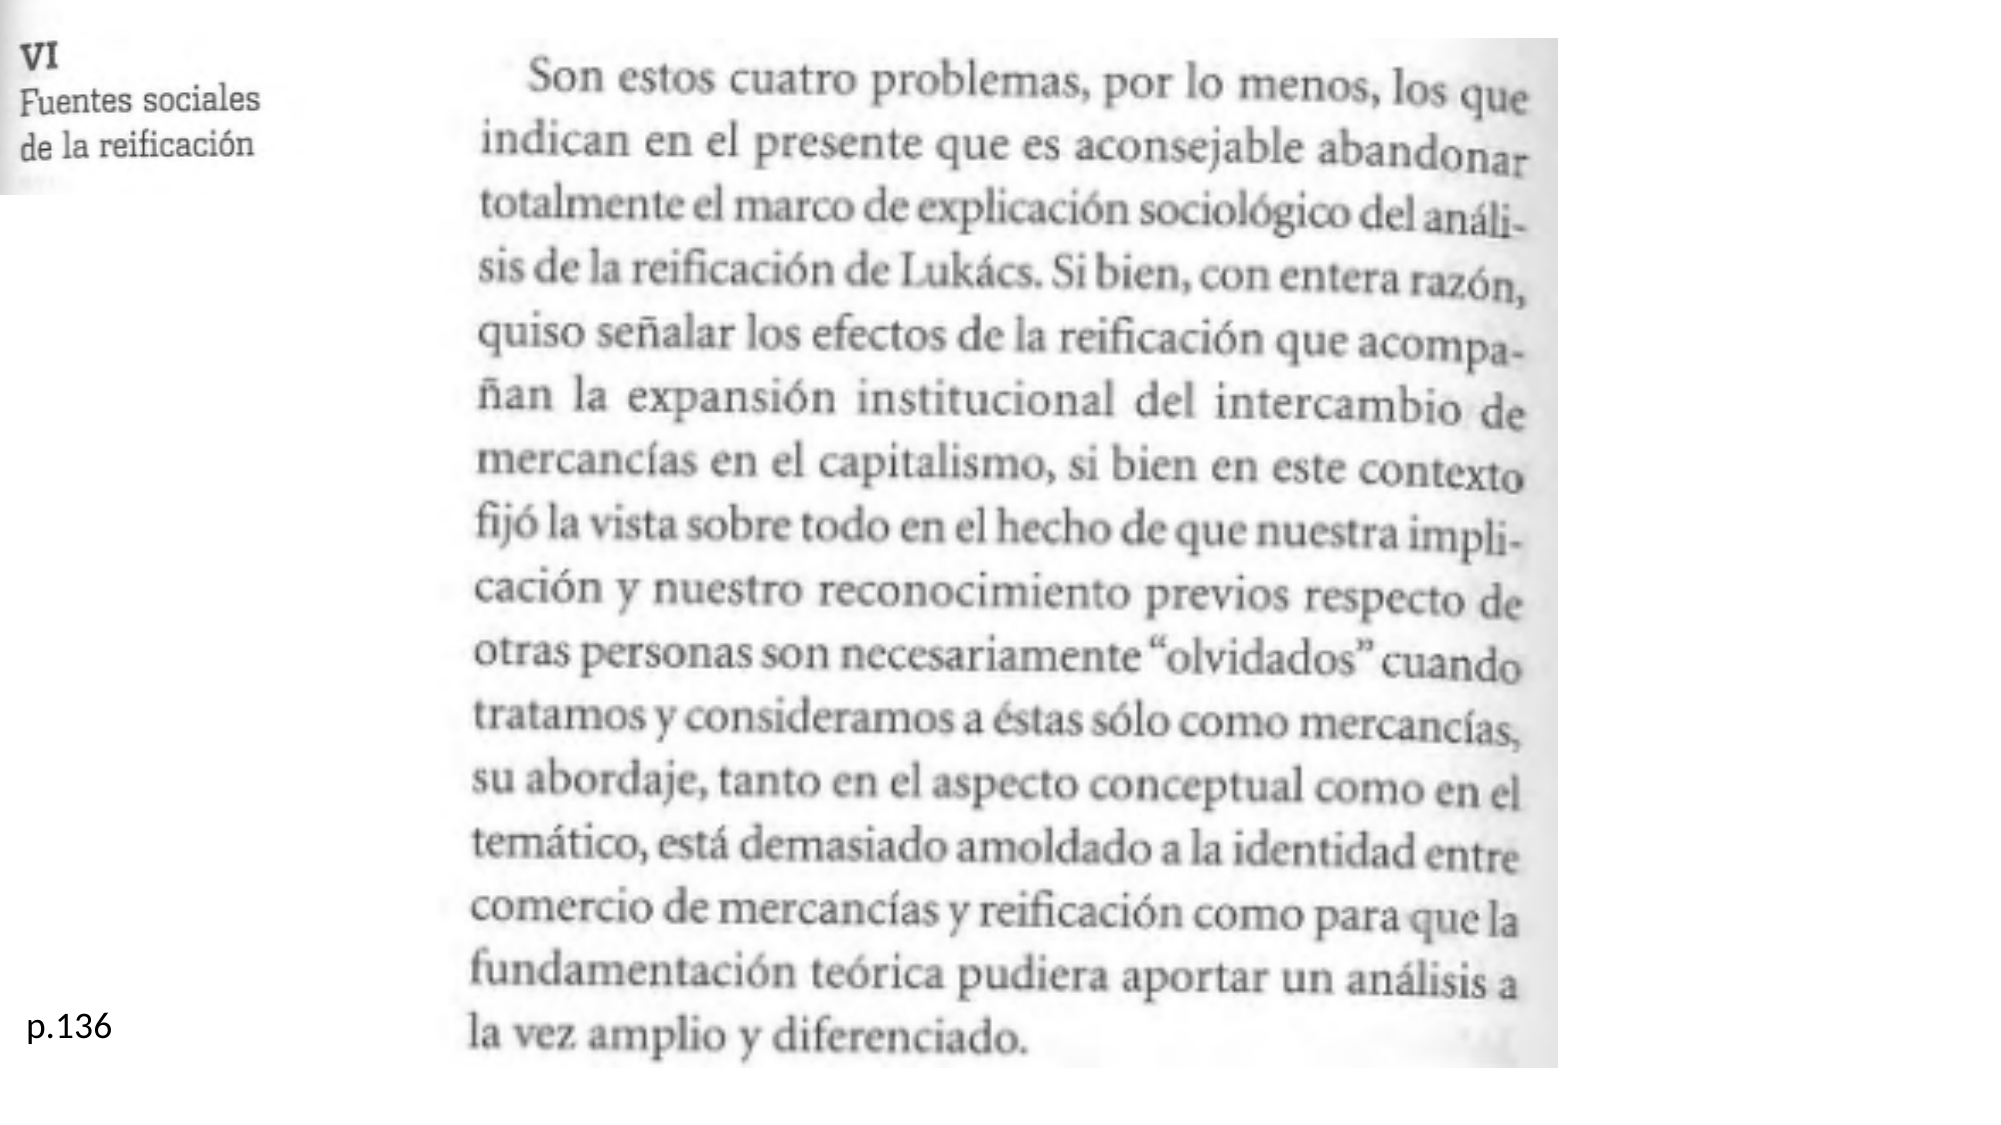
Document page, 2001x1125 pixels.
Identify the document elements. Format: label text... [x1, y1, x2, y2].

picture [436, 38, 1558, 1068]
text_box p.136 [11, 993, 179, 1054]
picture [0, 0, 306, 195]
